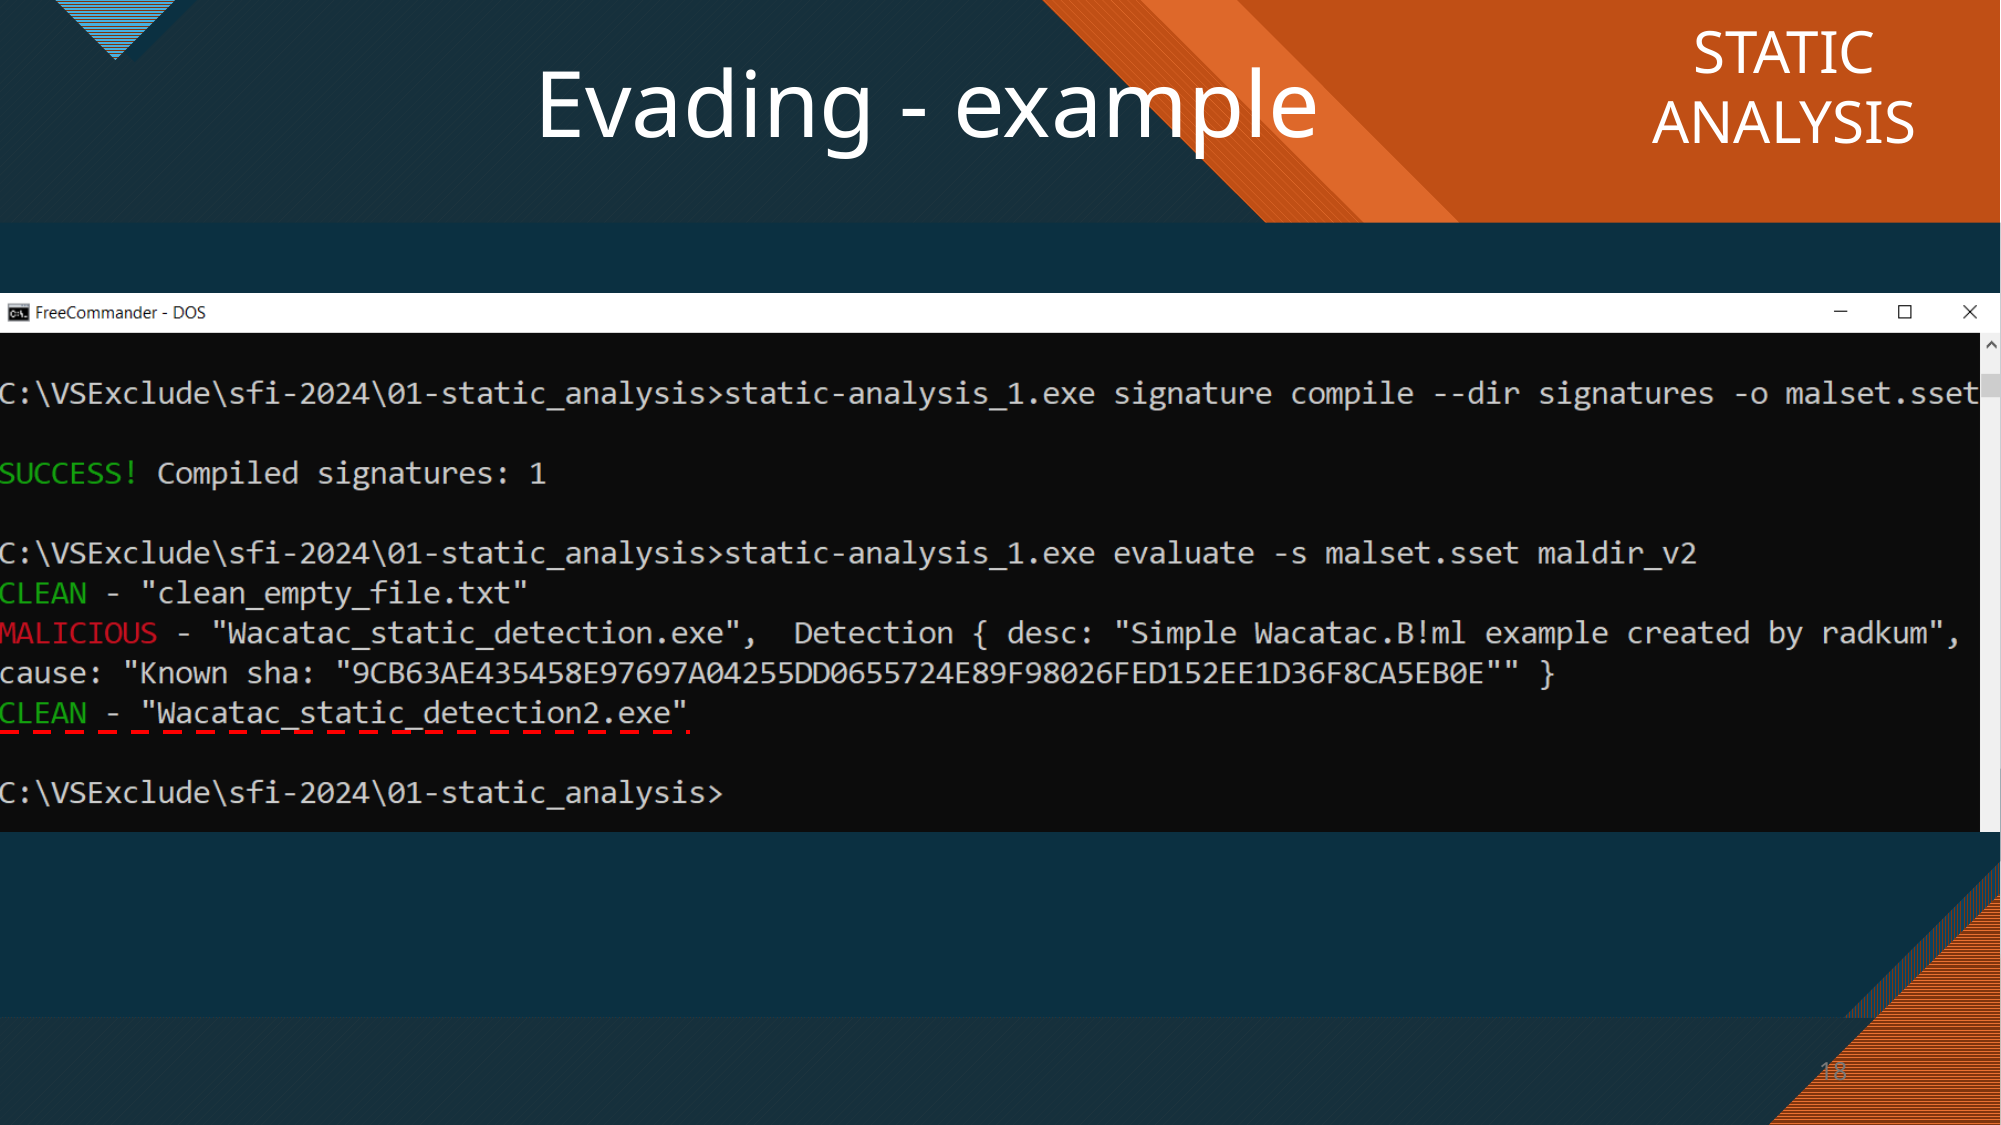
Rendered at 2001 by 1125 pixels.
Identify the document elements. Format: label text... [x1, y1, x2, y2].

picture [0, 293, 2000, 832]
text_box Evading - example [271, 38, 1584, 163]
slide_number 18 [1412, 1042, 1863, 1103]
text_box STATIC ANALYSIS [1569, 7, 2000, 163]
